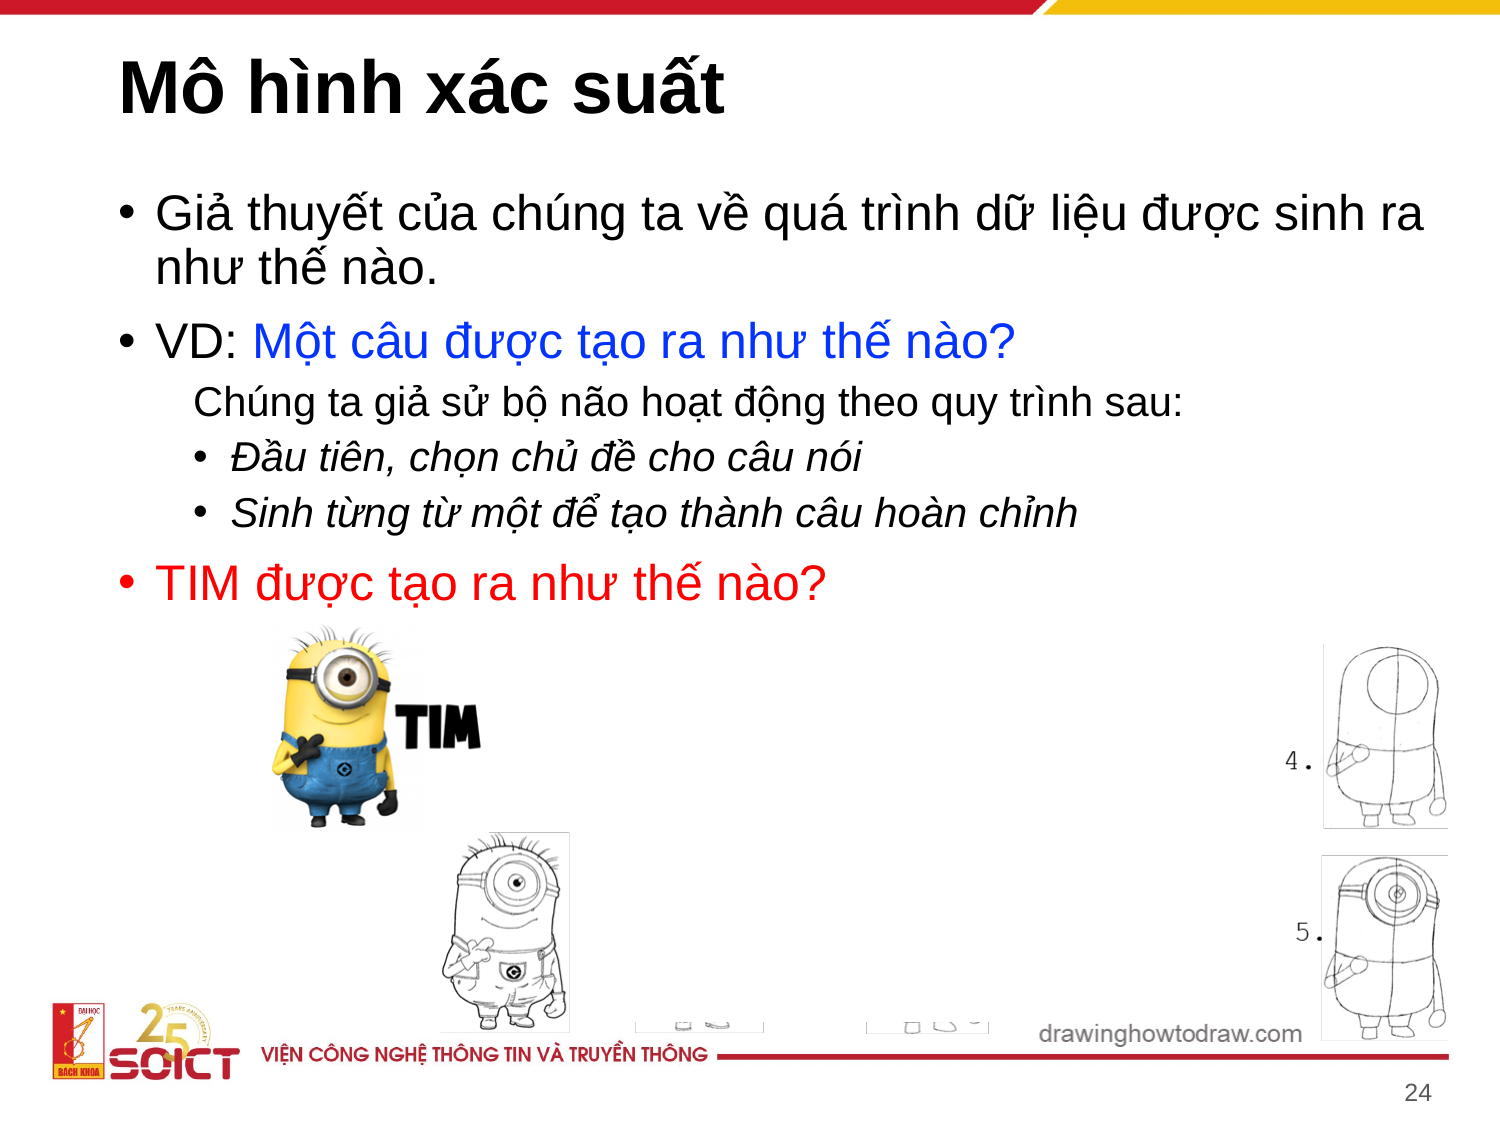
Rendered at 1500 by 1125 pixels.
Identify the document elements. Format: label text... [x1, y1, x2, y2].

title Mô hình xác suất [103, 24, 1448, 155]
list Giả thuyết của chúng ta về quá trình dữ liệu được sinh ra như thế nào. VD: Một câu được tạo ra như thế nào? Chúng ta giả sử bộ não hoạt động theo quy trình sau: Đầu tiên, chọn chủ đề cho câu nói Sinh từng từ một để tạo thành câu hoàn chỉnh TIM được tạo ra như thế nào? [103, 179, 1448, 1022]
picture [0, 0, 1500, 1125]
slide_number 24 [1259, 1062, 1448, 1122]
